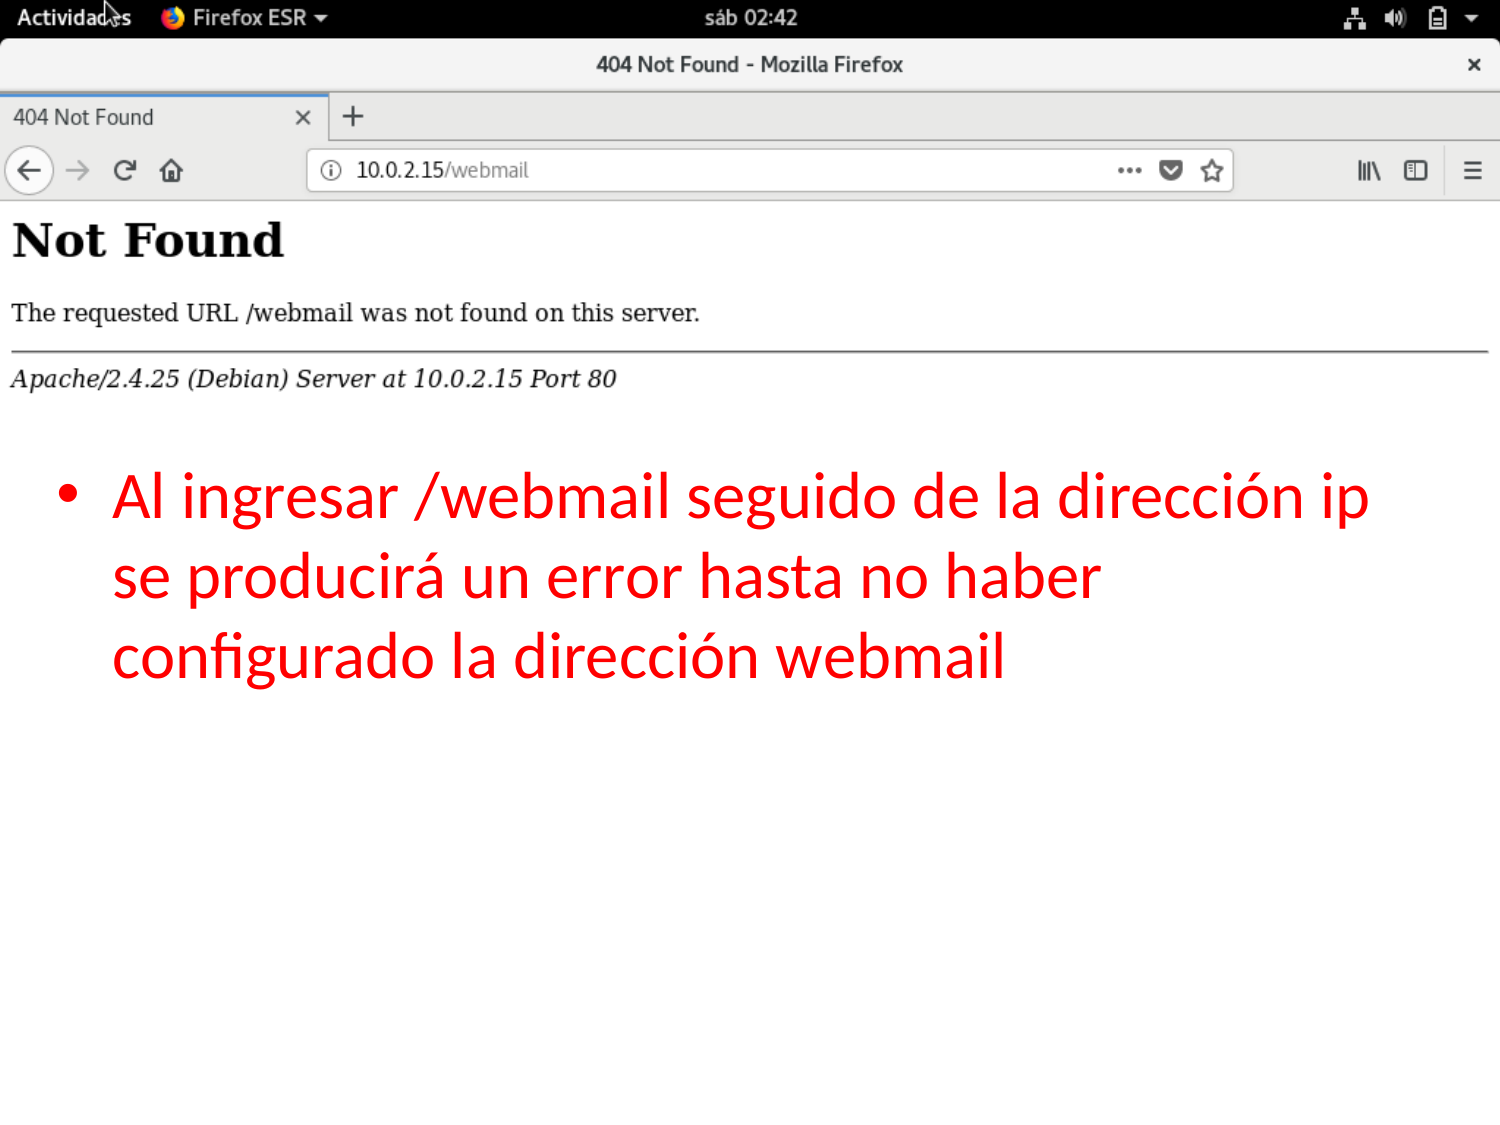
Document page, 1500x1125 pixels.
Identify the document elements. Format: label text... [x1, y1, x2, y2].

list Al ingresar /webmail seguido de la dirección ip se producirá un error hasta no haber configurado la dirección webmail [41, 444, 1392, 1125]
picture [0, 0, 1500, 1125]
